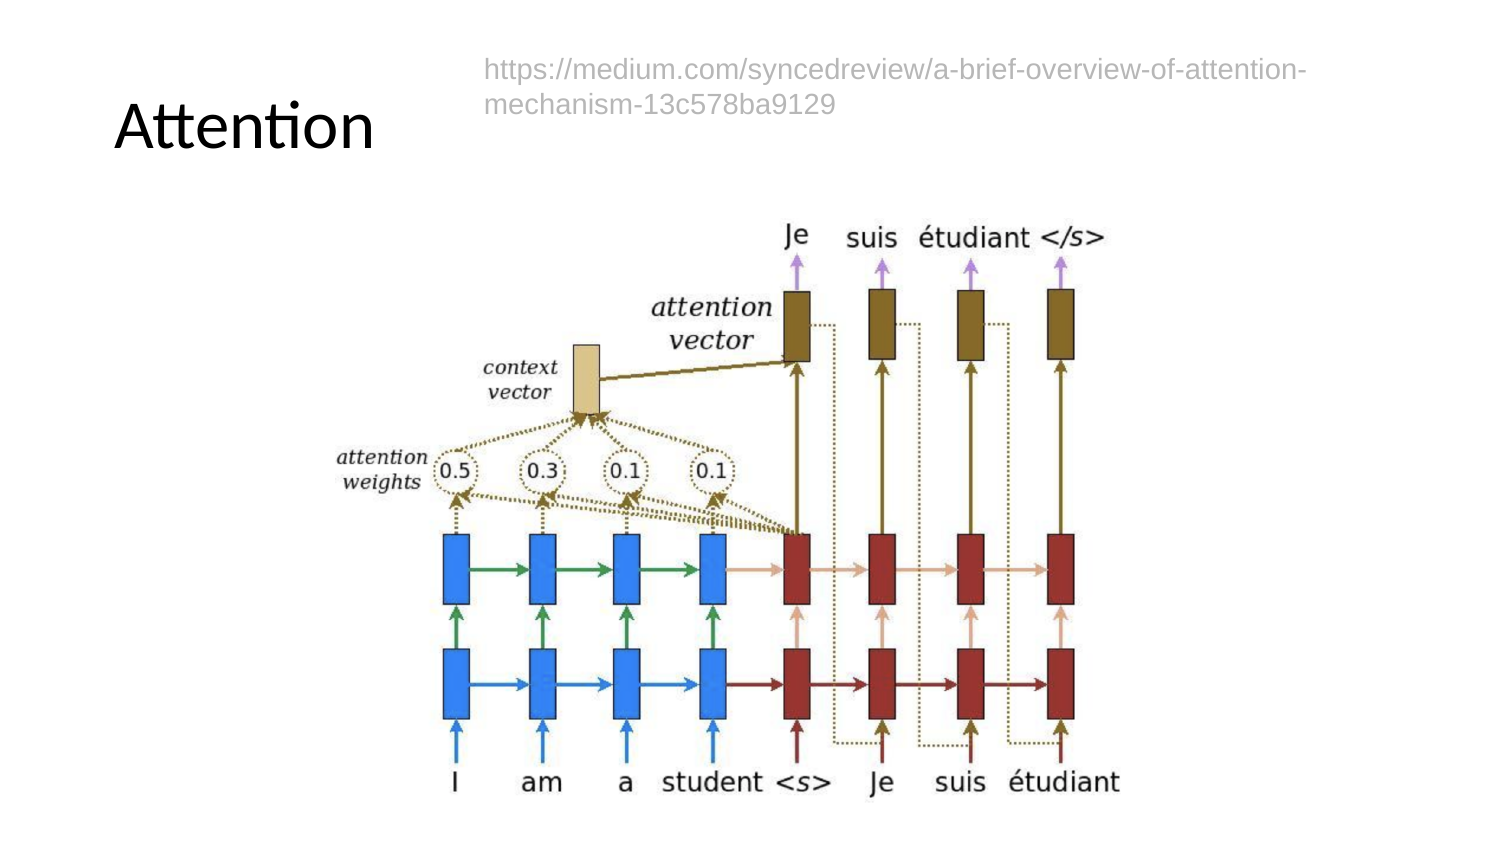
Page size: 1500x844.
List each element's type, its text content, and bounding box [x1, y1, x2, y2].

text_box https://medium.com/syncedreview/a-brief-overview-of-attention-mechanism-13c578ba9129 [468, 35, 1483, 86]
title Attention [103, 44, 1397, 208]
picture [325, 166, 1175, 819]
